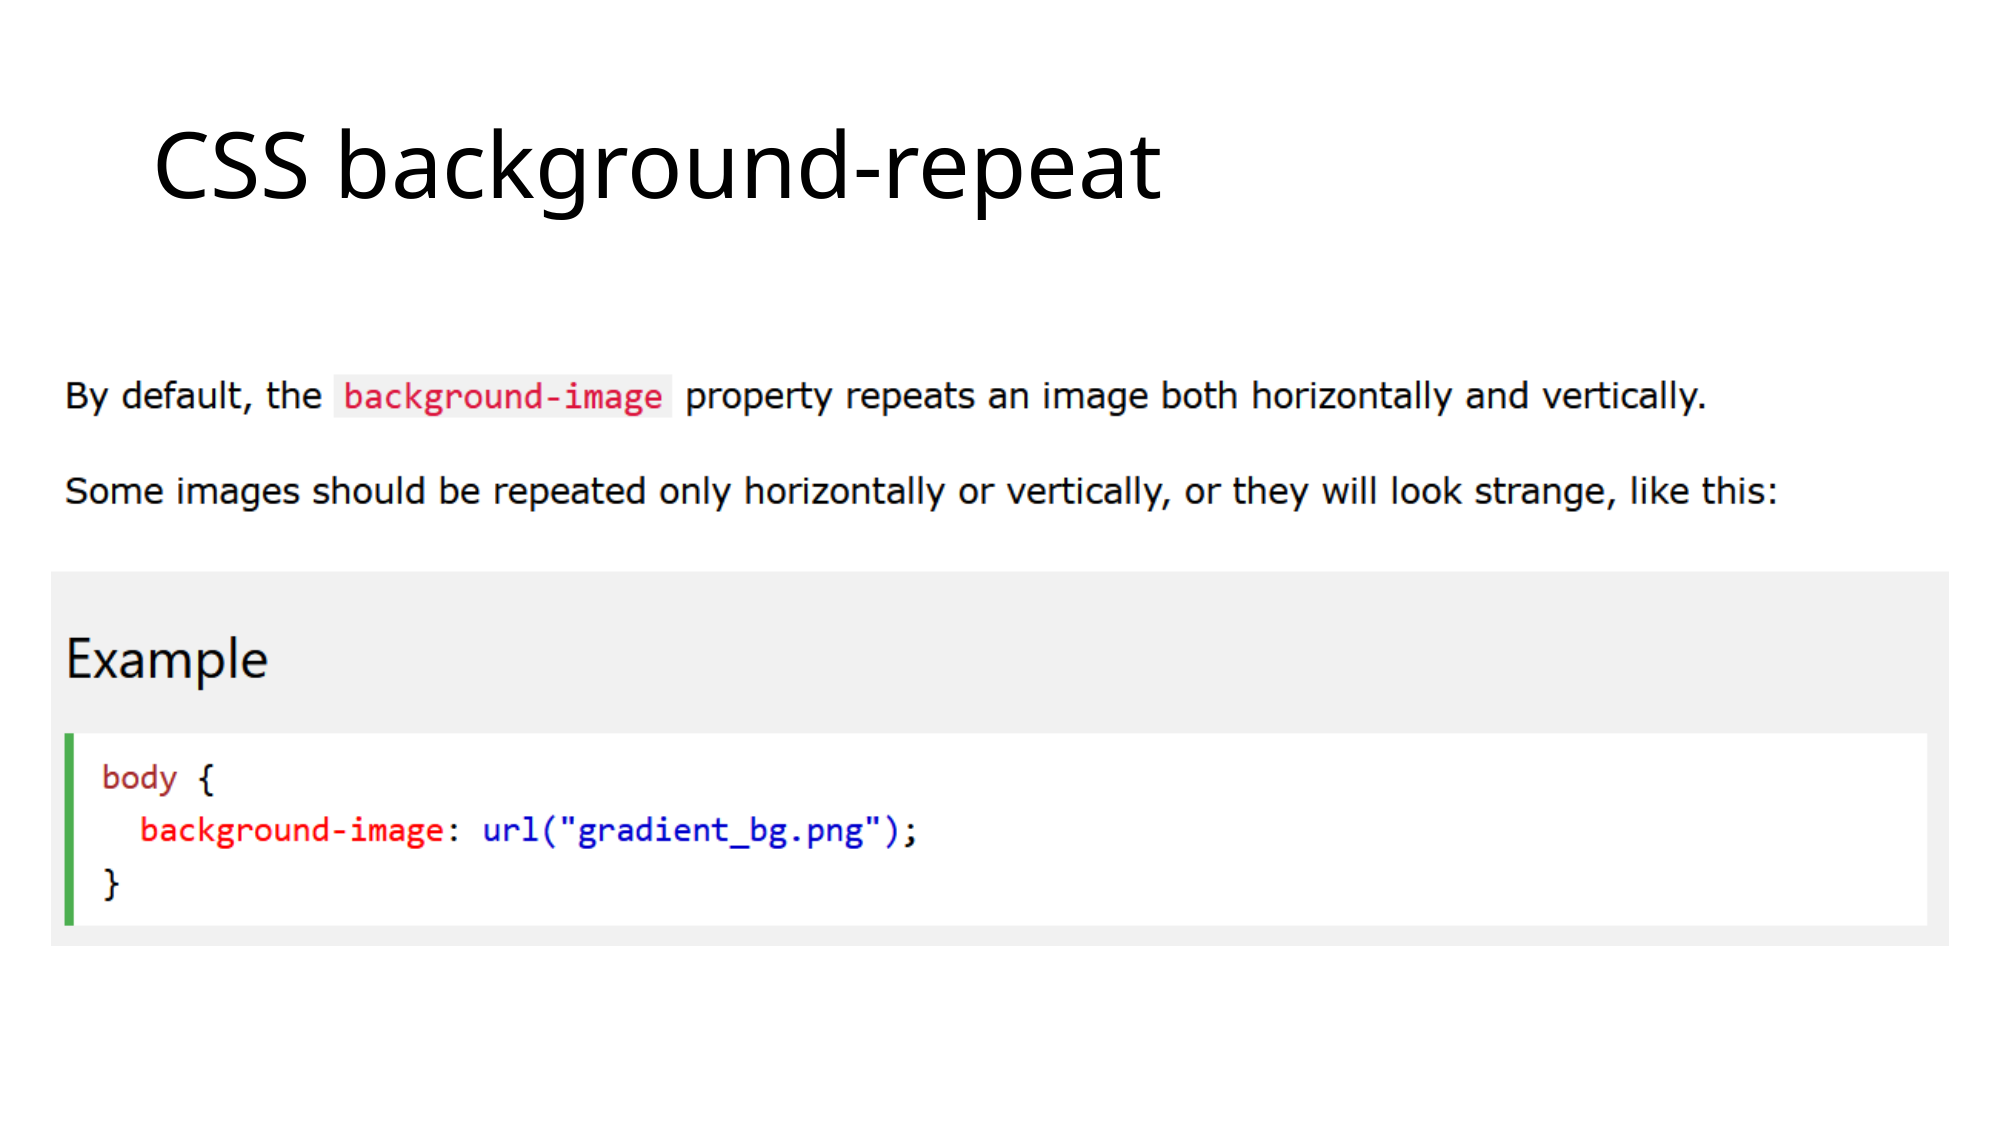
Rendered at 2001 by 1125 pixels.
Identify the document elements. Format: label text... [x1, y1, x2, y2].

title CSS background-repeat [137, 59, 1863, 278]
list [51, 367, 1949, 946]
